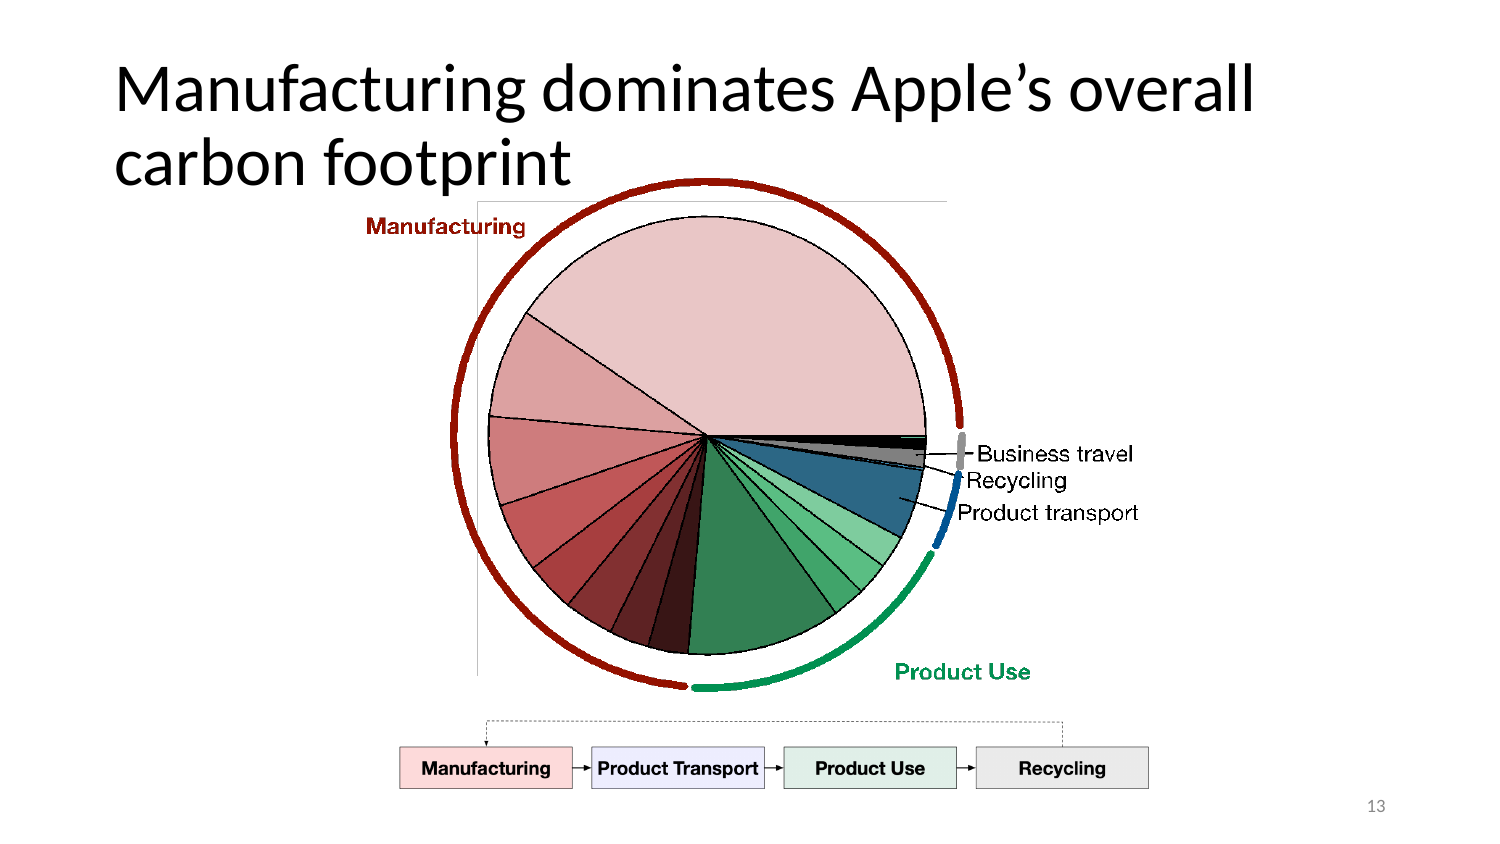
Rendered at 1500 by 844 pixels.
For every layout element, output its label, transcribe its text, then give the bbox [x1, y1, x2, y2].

title Manufacturing dominates Apple’s overall carbon footprint [103, 44, 1446, 208]
picture [356, 110, 1170, 790]
slide_number 13 [1059, 782, 1397, 827]
